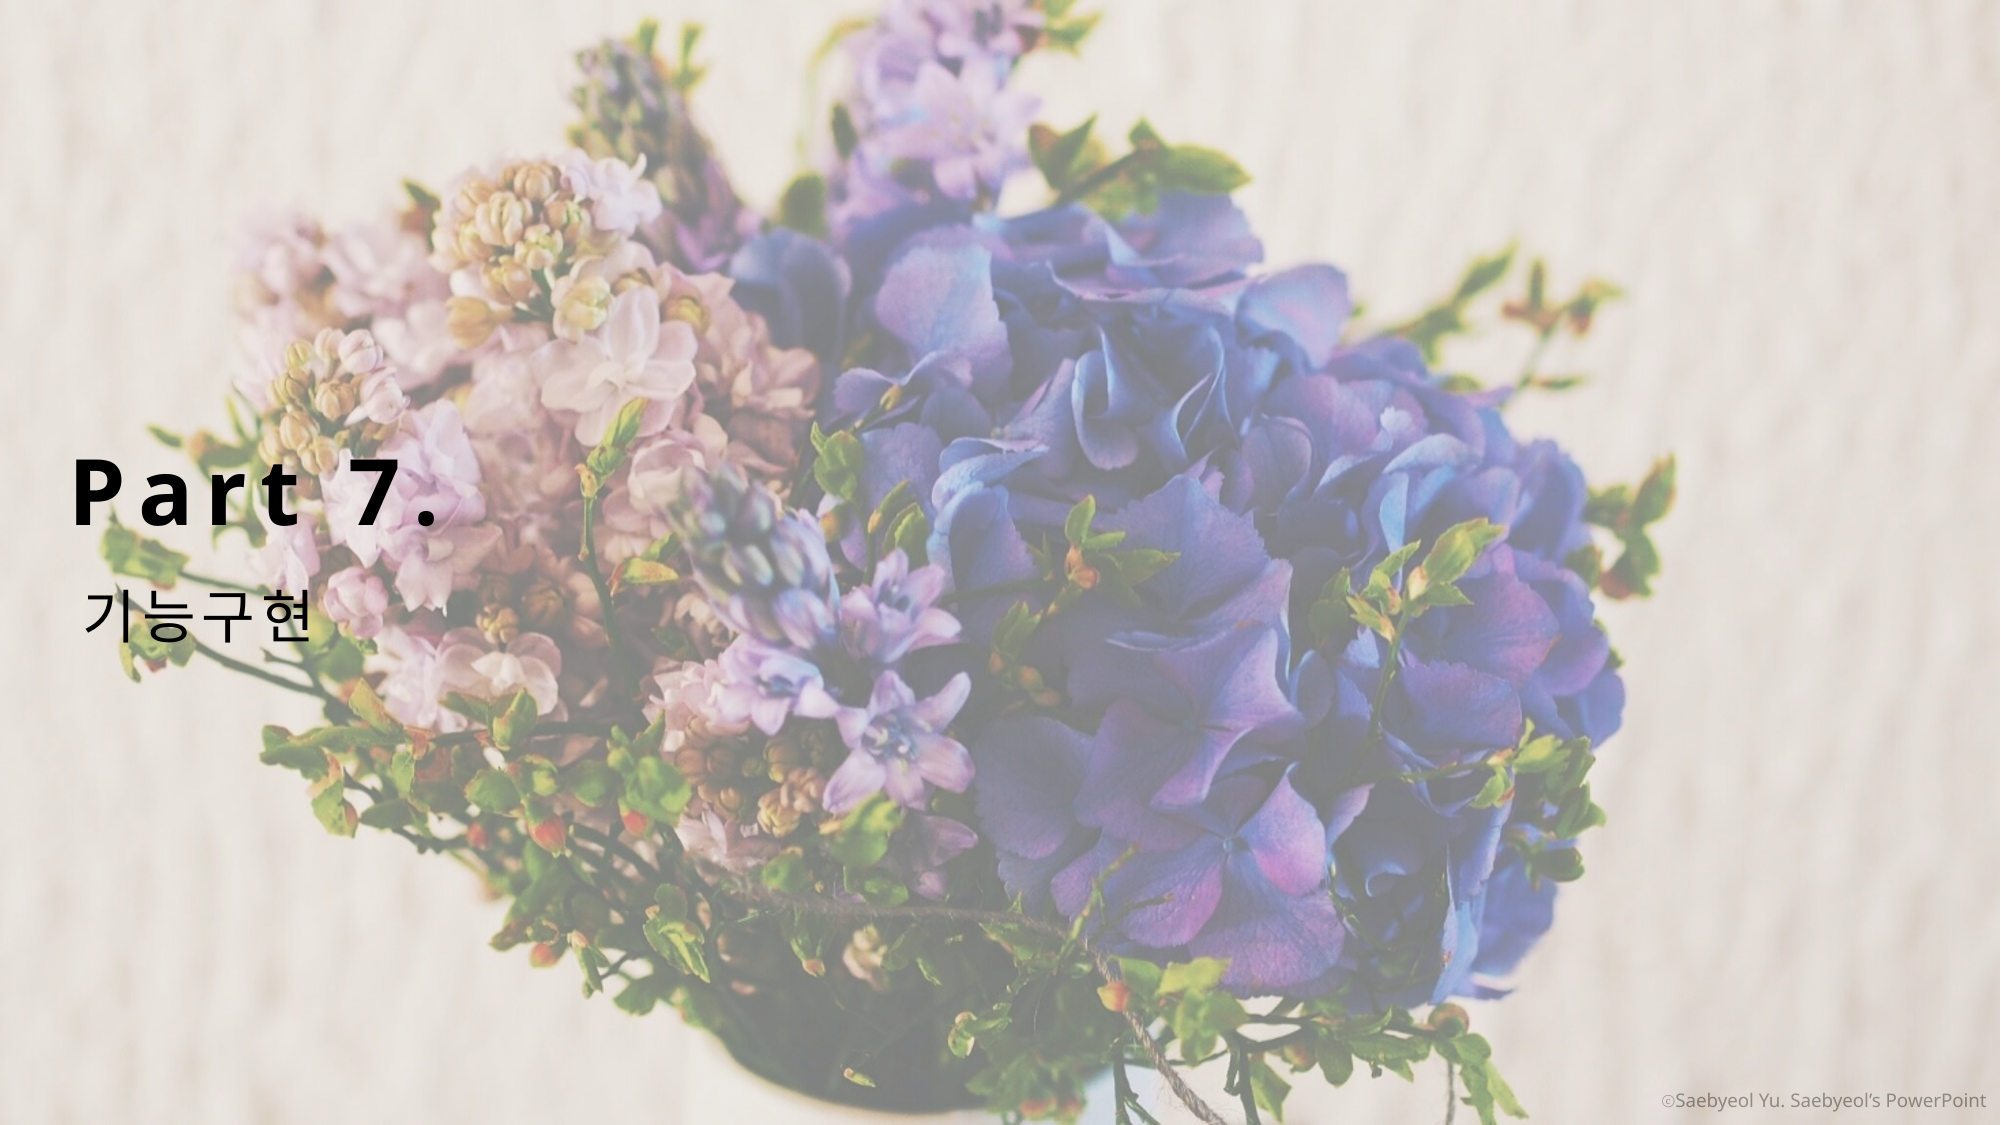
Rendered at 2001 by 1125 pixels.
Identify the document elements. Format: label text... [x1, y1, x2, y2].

text_box Part 7. [53, 426, 455, 551]
text_box [0, 0, 2000, 1125]
text_box 기능구현 [67, 572, 331, 658]
